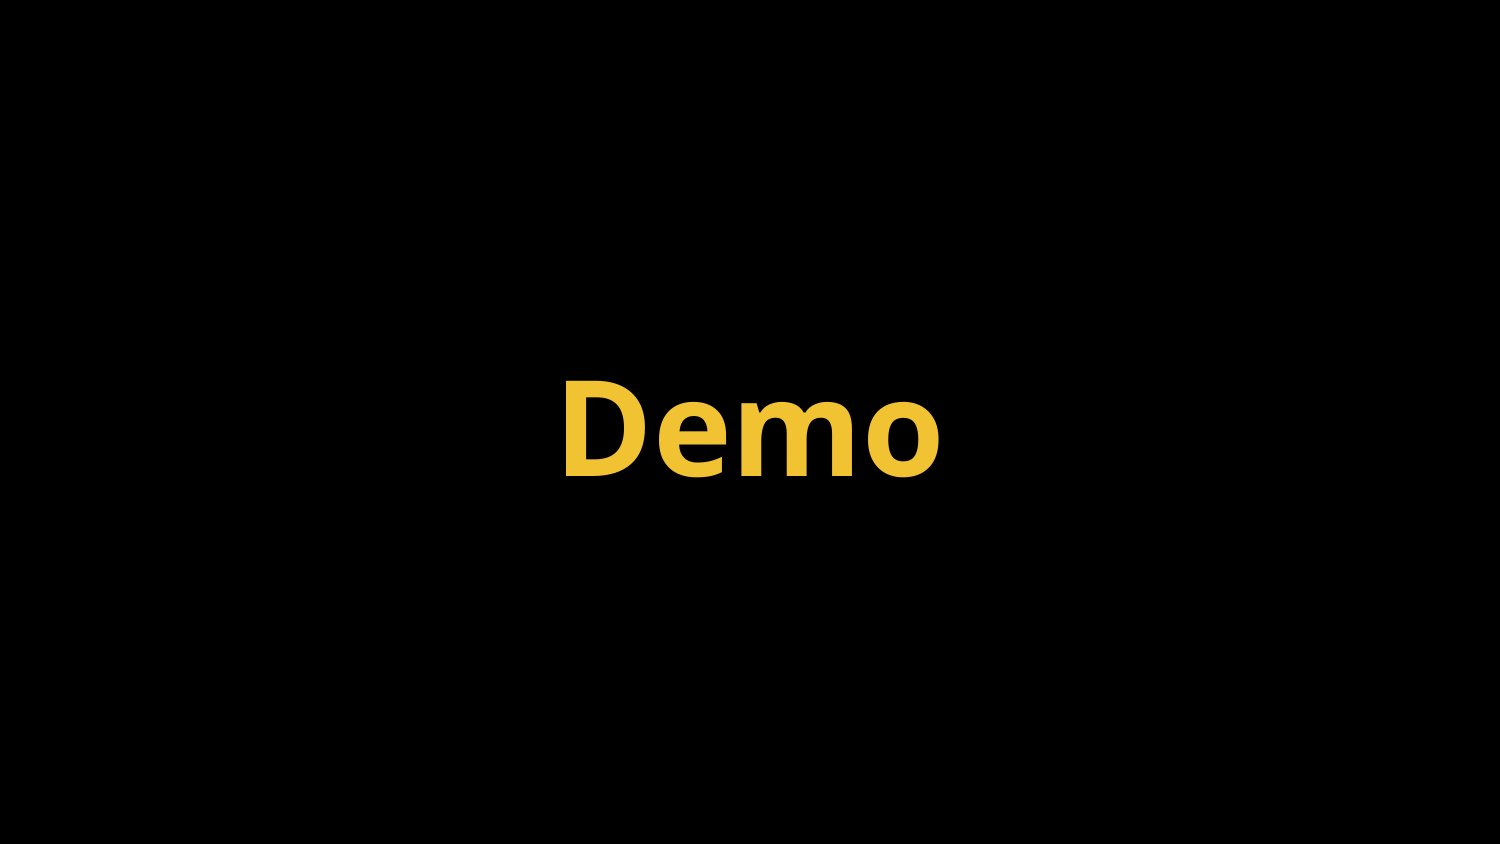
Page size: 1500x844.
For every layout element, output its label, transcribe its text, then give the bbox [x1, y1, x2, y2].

title Demo [51, 327, 1449, 422]
